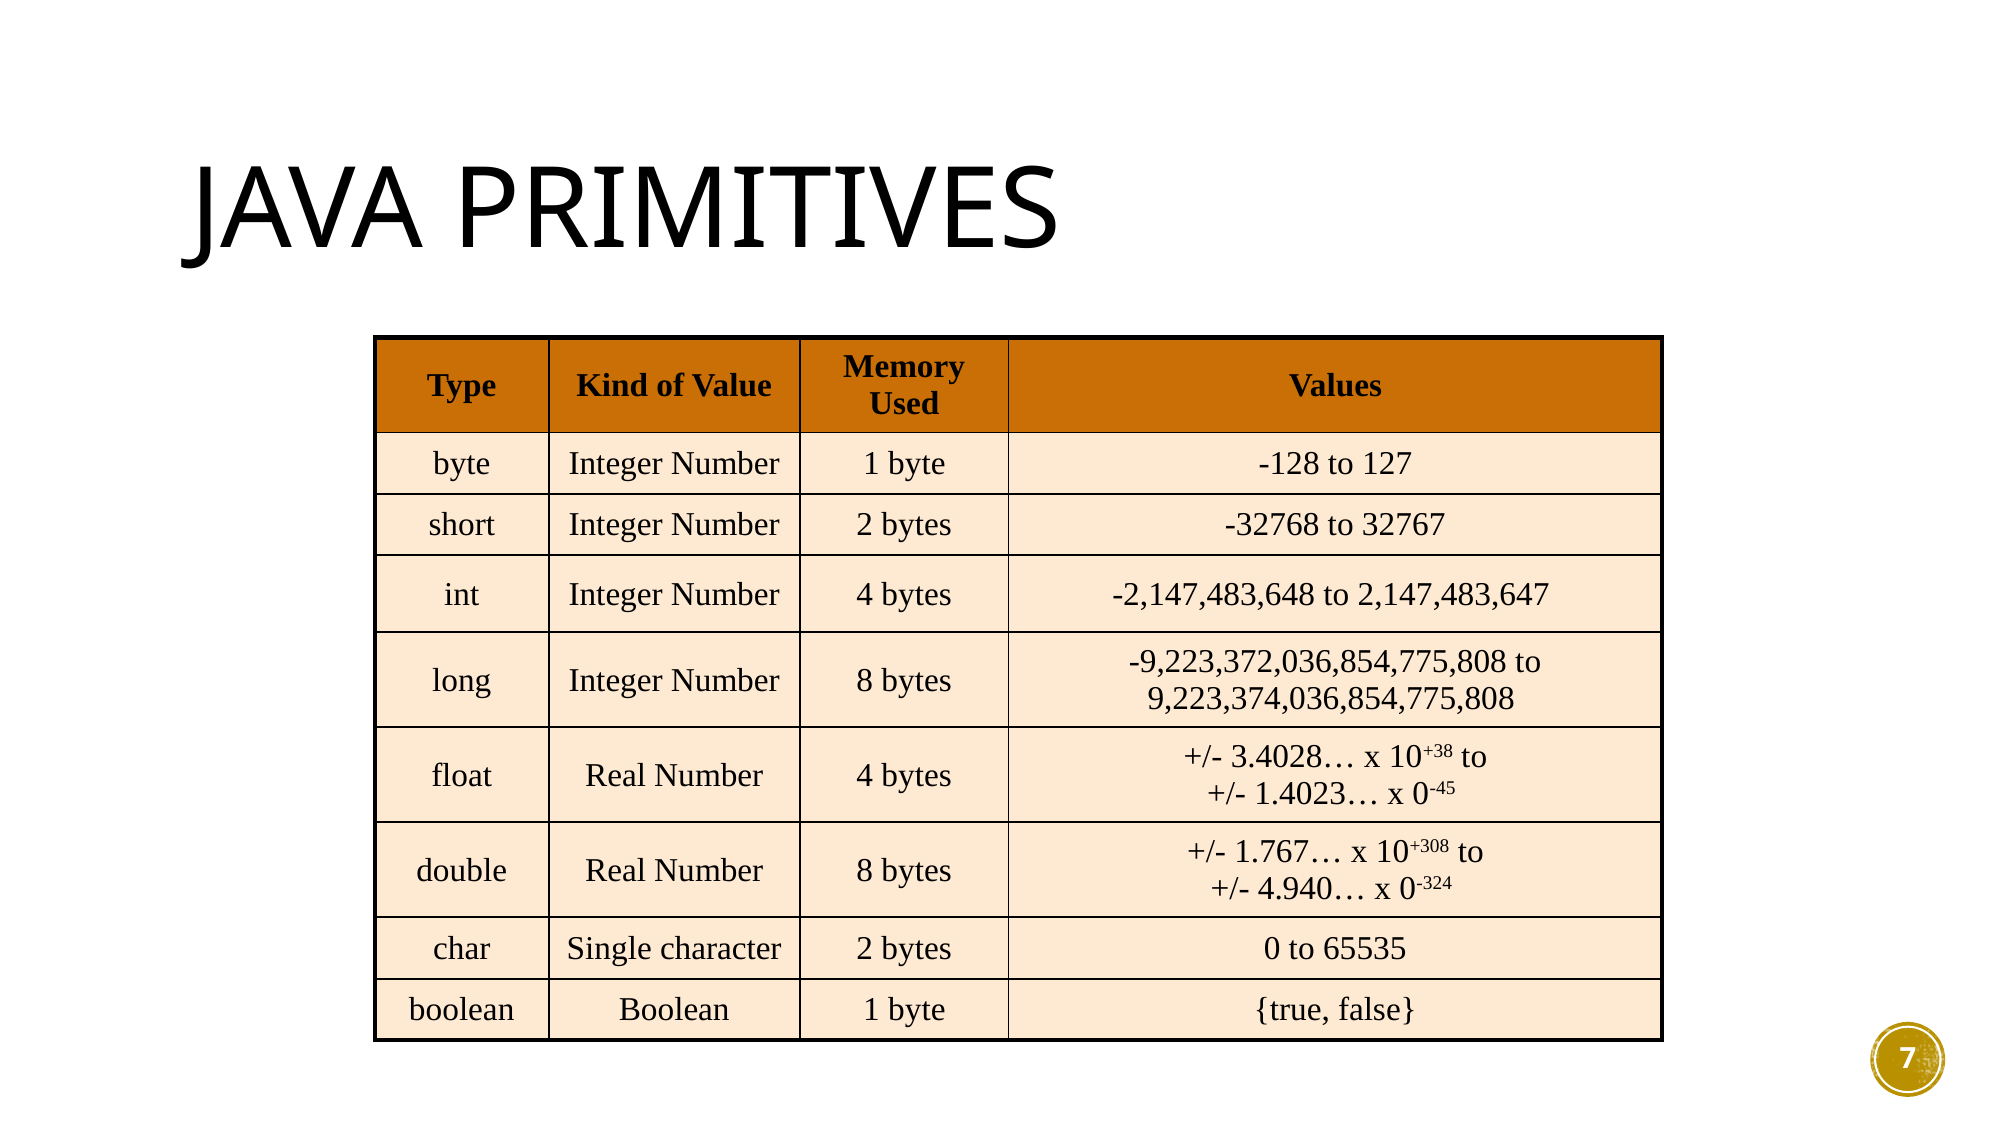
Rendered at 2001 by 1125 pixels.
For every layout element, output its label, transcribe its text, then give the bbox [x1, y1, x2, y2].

table_cell Integer Number [550, 433, 799, 493]
table_cell 4 bytes [801, 728, 1008, 821]
table_cell 4 bytes [801, 556, 1008, 631]
table_header Memory Used [801, 340, 1008, 432]
table_cell long [377, 633, 548, 726]
table_cell Real Number [550, 728, 799, 821]
table_header Values [1009, 340, 1660, 432]
table_cell 8 bytes [801, 633, 1008, 726]
table_cell -9,223,372,036,854,775,808 to 9,223,374,036,854,775,808 [1009, 633, 1660, 726]
table_cell 1 byte [801, 980, 1008, 1038]
table_cell short [377, 495, 548, 554]
table_cell 0 to 65535 [1009, 918, 1660, 978]
table_cell 8 bytes [801, 823, 1008, 916]
table_cell int [377, 556, 548, 631]
table_cell boolean [377, 980, 548, 1038]
table_header Kind of Value [550, 340, 799, 432]
table_cell 1 byte [801, 433, 1008, 493]
table_cell Integer Number [550, 495, 799, 554]
table_cell float [377, 728, 548, 821]
table_cell Boolean [550, 980, 799, 1038]
table_cell Integer Number [550, 556, 799, 631]
title Java Primitives [175, 79, 1826, 344]
slide_number 7 [1855, 1028, 1961, 1089]
table_cell Single character [550, 918, 799, 978]
table_cell Real Number [550, 823, 799, 916]
table_header Type [377, 340, 548, 432]
table_cell -32768 to 32767 [1009, 495, 1660, 554]
table_cell -128 to 127 [1009, 433, 1660, 493]
table_cell Integer Number [550, 633, 799, 726]
table_cell double [377, 823, 548, 916]
table_cell 2 bytes [801, 918, 1008, 978]
table_cell char [377, 918, 548, 978]
table_cell {true, false} [1009, 980, 1660, 1038]
table_cell byte [377, 433, 548, 493]
table_cell 2 bytes [801, 495, 1008, 554]
table_cell -2,147,483,648 to 2,147,483,647 [1009, 556, 1660, 631]
table_cell +/- 3.4028… x 10+38 to +/- 1.4023… x 0-45 [1009, 728, 1660, 821]
table_cell +/- 1.767… x 10+308 to +/- 4.940… x 0-324 [1009, 823, 1660, 916]
